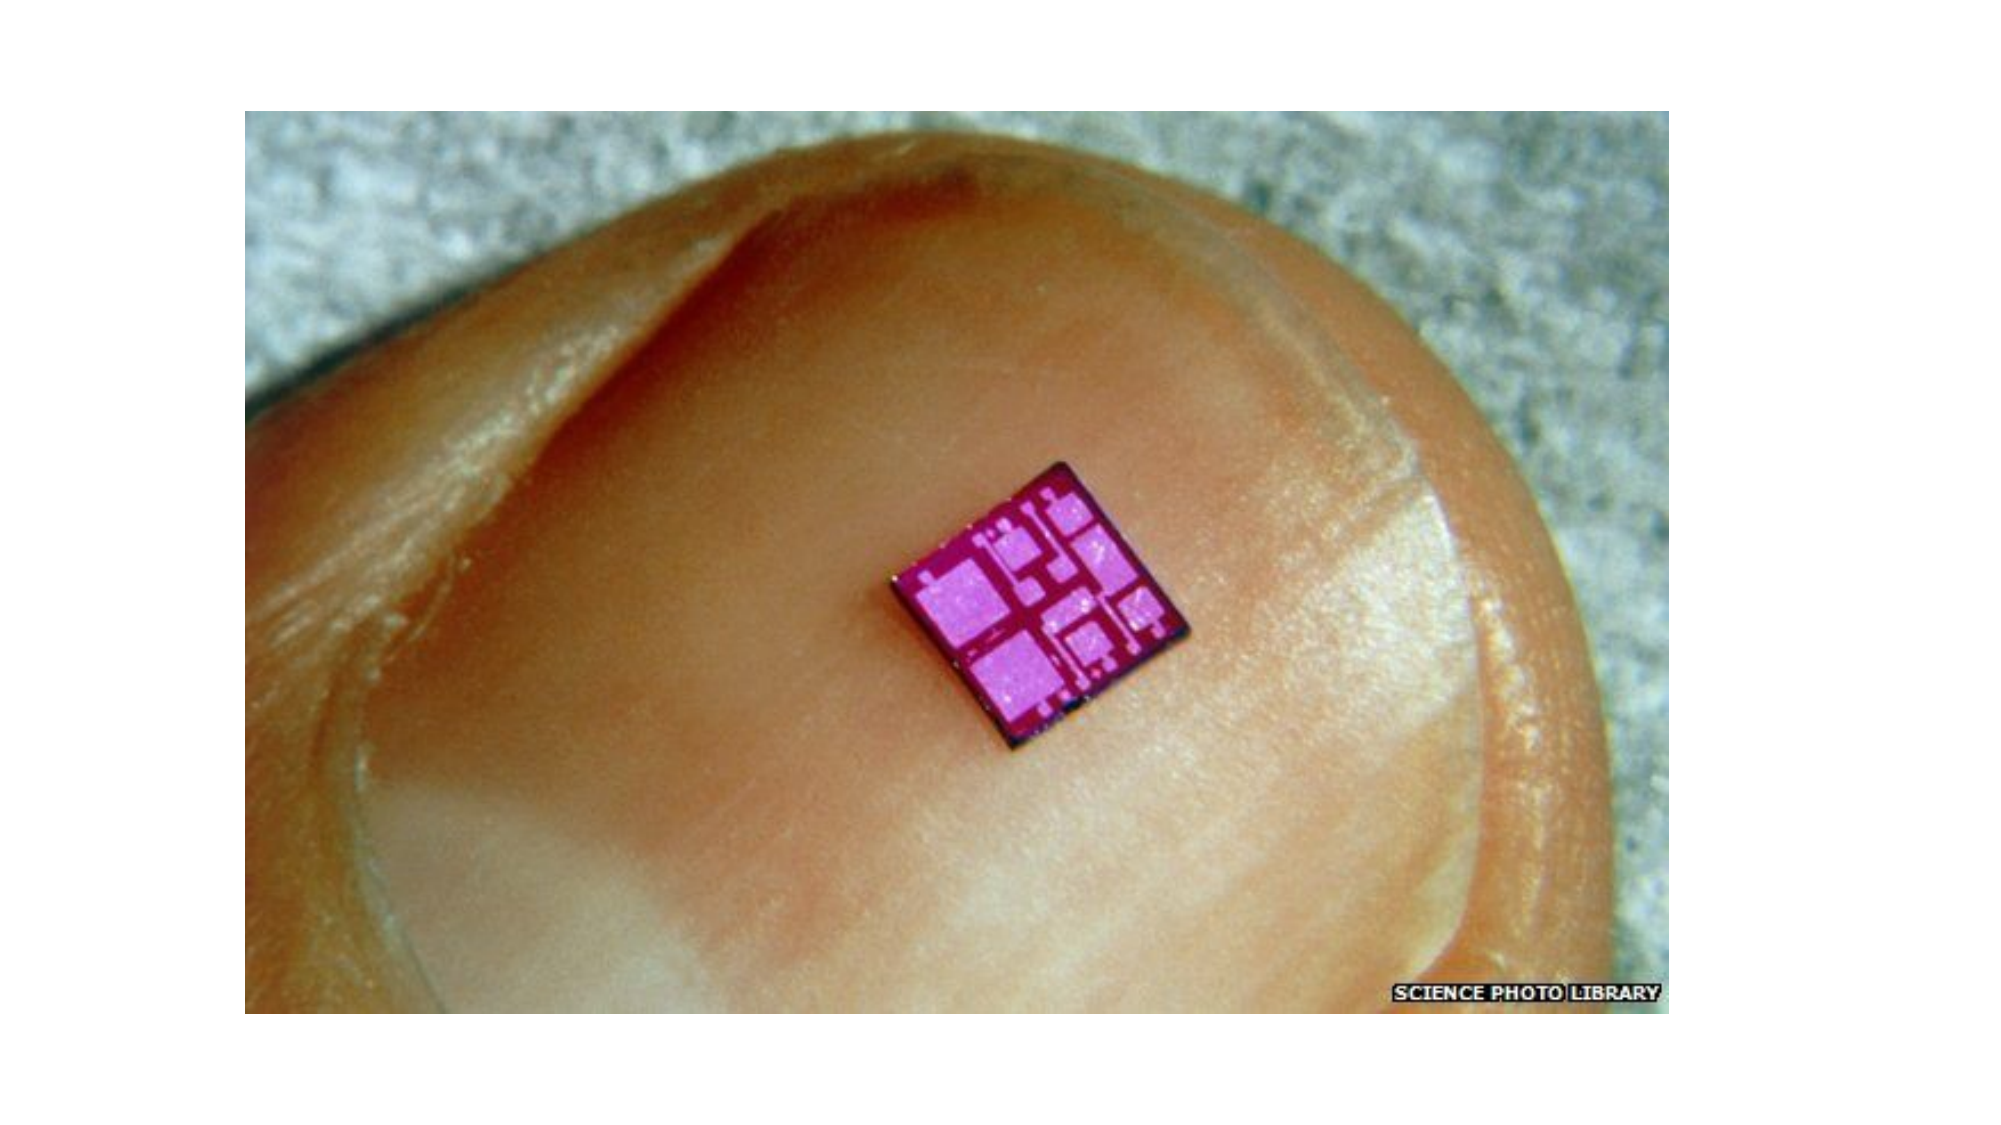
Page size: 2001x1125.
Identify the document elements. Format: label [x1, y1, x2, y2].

picture [245, 110, 1669, 1014]
